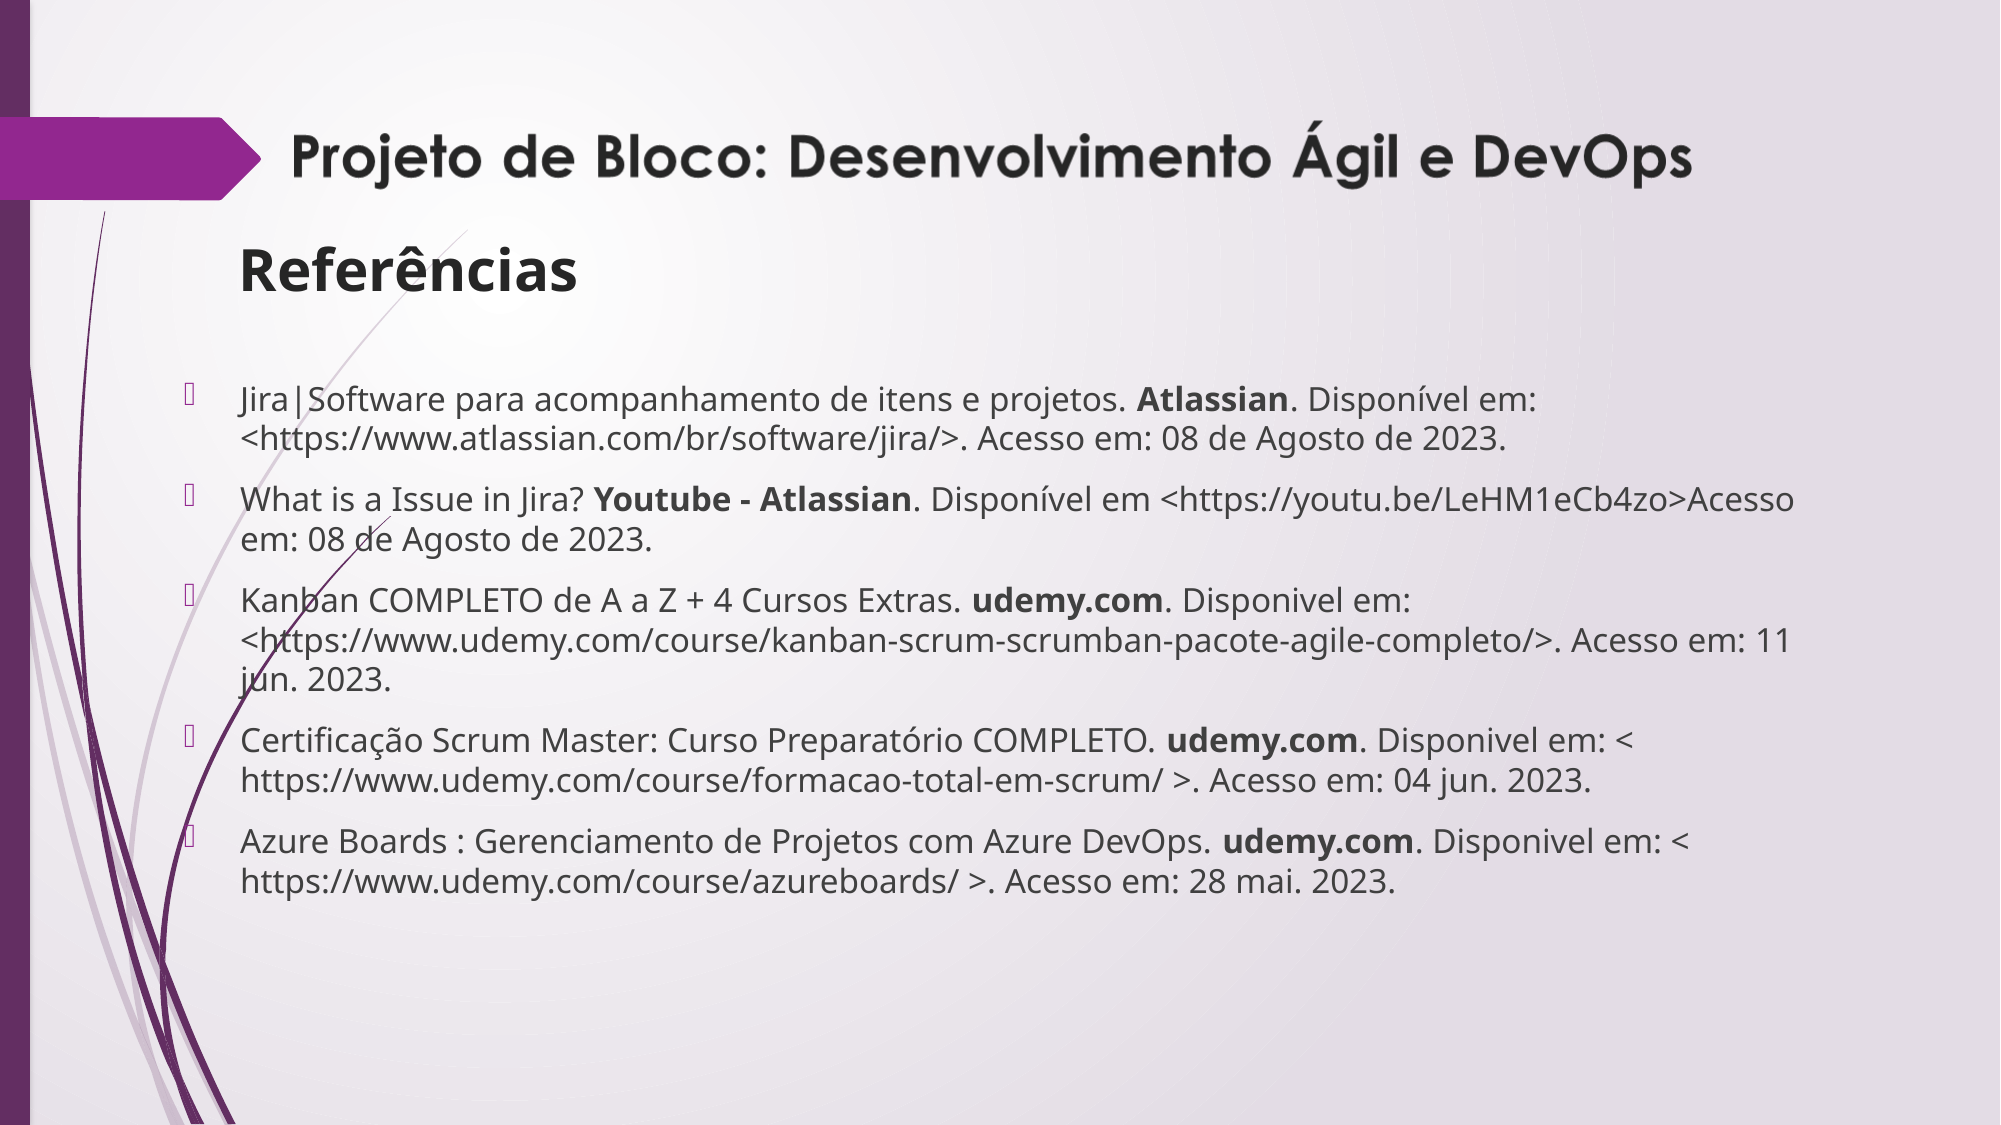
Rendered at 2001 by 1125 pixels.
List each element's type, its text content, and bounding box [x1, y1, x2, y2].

picture [254, 100, 1730, 226]
title Referências [223, 225, 610, 313]
list Jira|Software para acompanhamento de itens e projetos. Atlassian. Disponível em: <https://www.atlassian.com/br/software/jira/>. Acesso em: 08 de Agosto de 2023. What is a Issue in Jira? Youtube - Atlassian. Disponível em <https://youtu.be/LeHM1eCb4zo>Acesso em: 08 de Agosto de 2023. Kanban COMPLETO de A a Z + 4 Cursos Extras. udemy.com. Disponivel em: <https://www.udemy.com/course/kanban-scrum-scrumban-pacote-agile-completo/>. Acesso em: 11 jun. 2023. Certificação Scrum Master: Curso Preparatório COMPLETO. udemy.com. Disponivel em: < https://www.udemy.com/course/formacao-total-em-scrum/ >. Acesso em: 04 jun. 2023. Azure Boards : Gerenciamento de Projetos com Azure DevOps. udemy.com. Disponivel em: < https://www.udemy.com/course/azureboards/ >. Acesso em: 28 mai. 2023. [168, 370, 1862, 1015]
